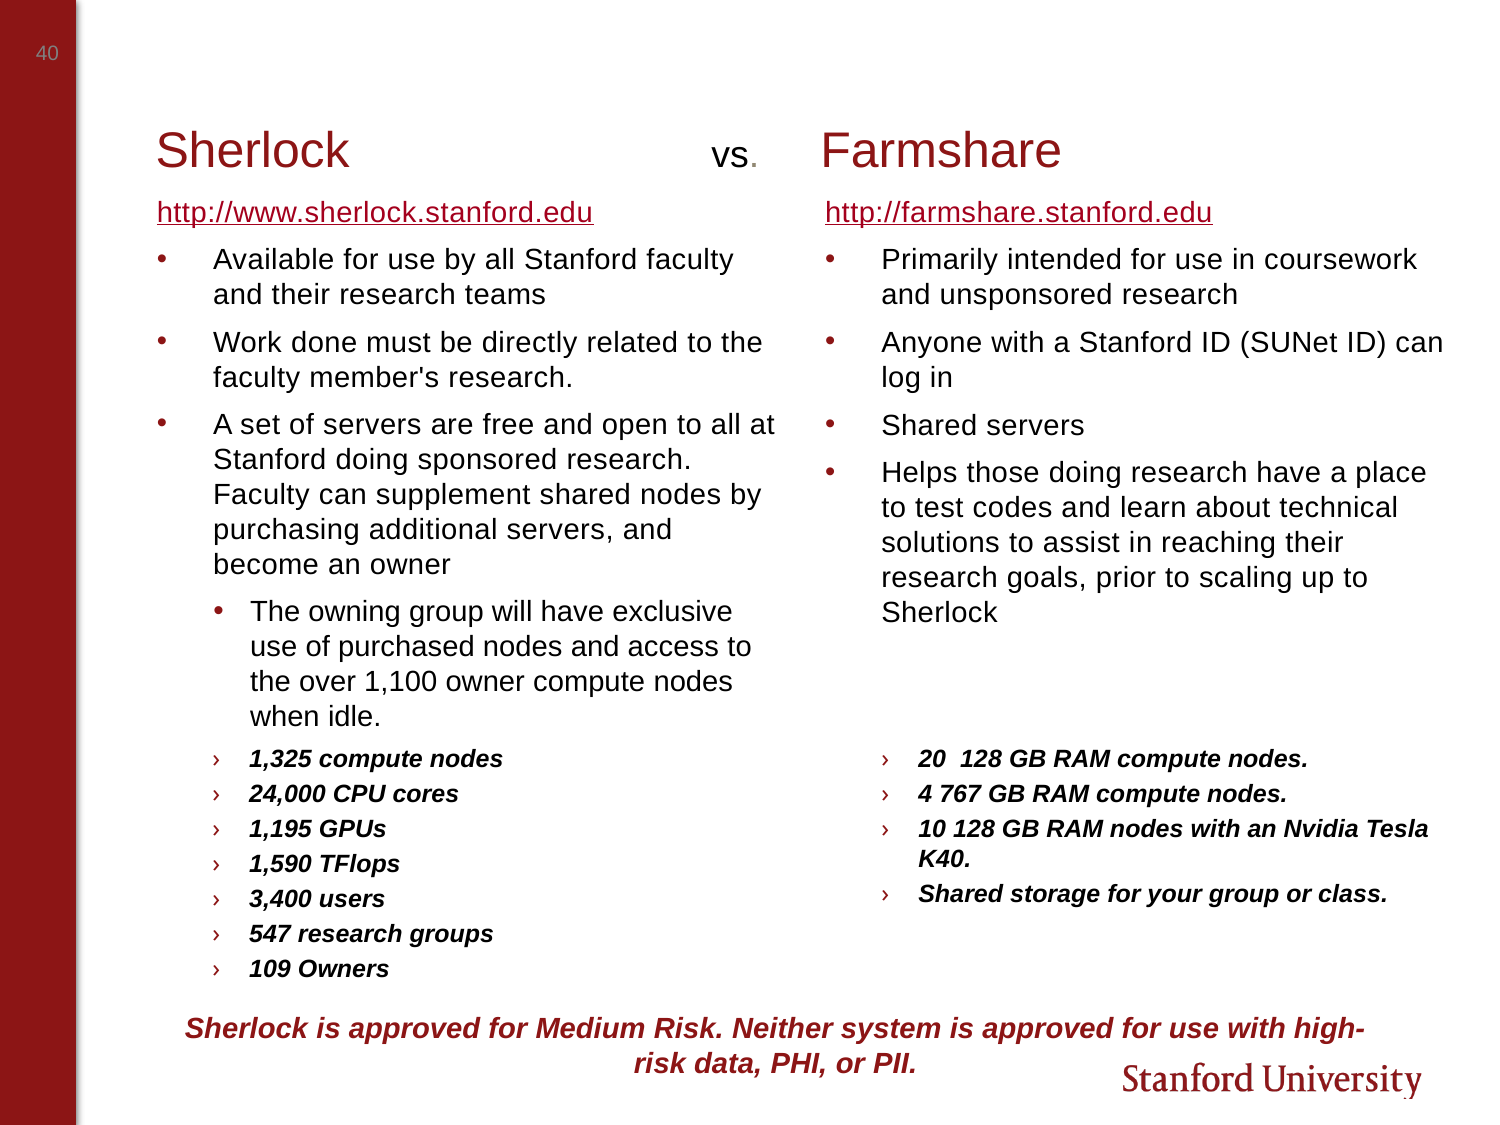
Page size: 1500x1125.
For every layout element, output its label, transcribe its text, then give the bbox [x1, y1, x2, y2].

title Sherlock vs. Farmshare [155, 78, 1420, 186]
list 1,325 compute nodes 24,000 CPU cores 1,195 GPUs 1,590 TFlops 3,400 users 547 research groups 109 Owners [155, 735, 776, 1002]
text_box 20 128 GB RAM compute nodes. 4 767 GB RAM compute nodes. 10 128 GB RAM nodes with an Nvidia Tesla K40. Shared storage for your group or class. [824, 735, 1445, 1122]
list http://www.sherlock.stanford.edu Available for use by all Stanford faculty and their research teams Work done must be directly related to the faculty member's research. A set of servers are free and open to all at Stanford doing sponsored research. Faculty can supplement shared nodes by purchasing additional servers, and become an owner The owning group will have exclusive use of purchased nodes and access to the over 1,100 owner compute nodes when idle. [156, 185, 778, 735]
text_box http://farmshare.stanford.edu Primarily intended for use in coursework and unsponsored research Anyone with a Stanford ID (SUNet ID) can log in Shared servers Helps those doing research have a place to test codes and learn about technical solutions to assist in reaching their research goals, prior to scaling up to Sherlock [824, 185, 1445, 642]
text_box Sherlock is approved for Medium Risk. Neither system is approved for use with high-risk data, PHI, or PII. [151, 1002, 824, 1087]
